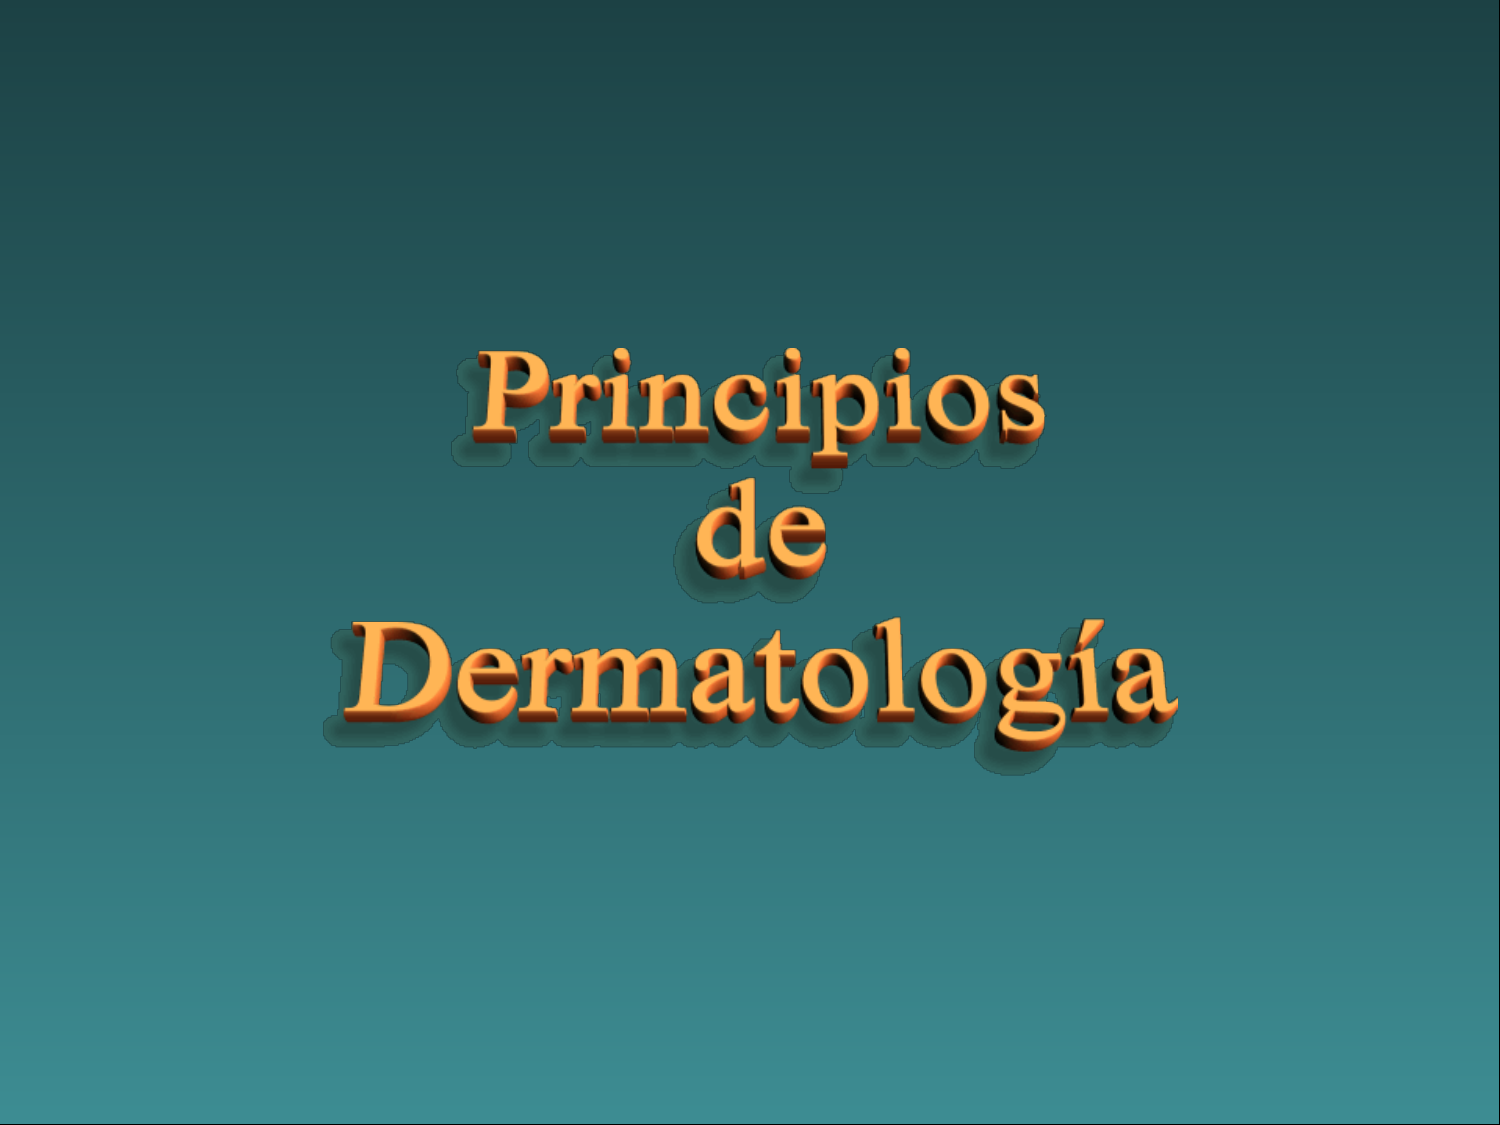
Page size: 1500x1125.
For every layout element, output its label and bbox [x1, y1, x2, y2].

text_box [0, 0, 1500, 1125]
picture [322, 348, 1178, 777]
